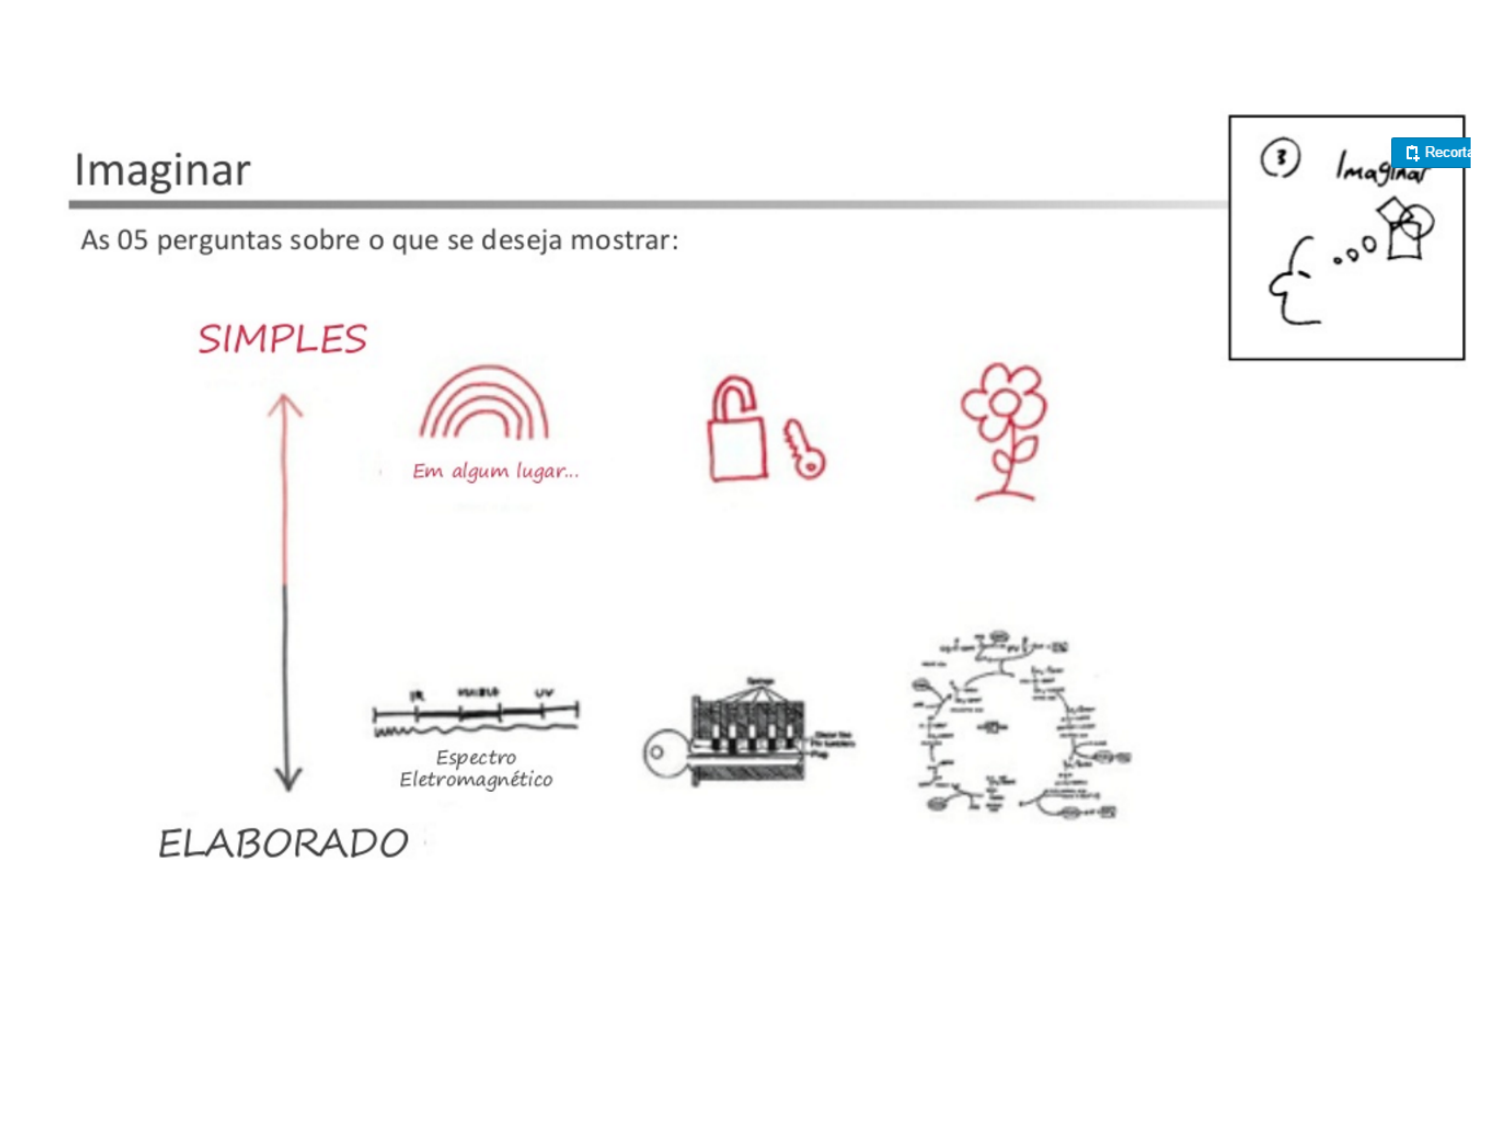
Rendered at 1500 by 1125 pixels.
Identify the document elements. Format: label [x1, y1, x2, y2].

picture [1451, 148, 1471, 157]
picture [1426, 147, 1449, 157]
picture [52, 87, 1471, 929]
picture [1407, 146, 1417, 159]
